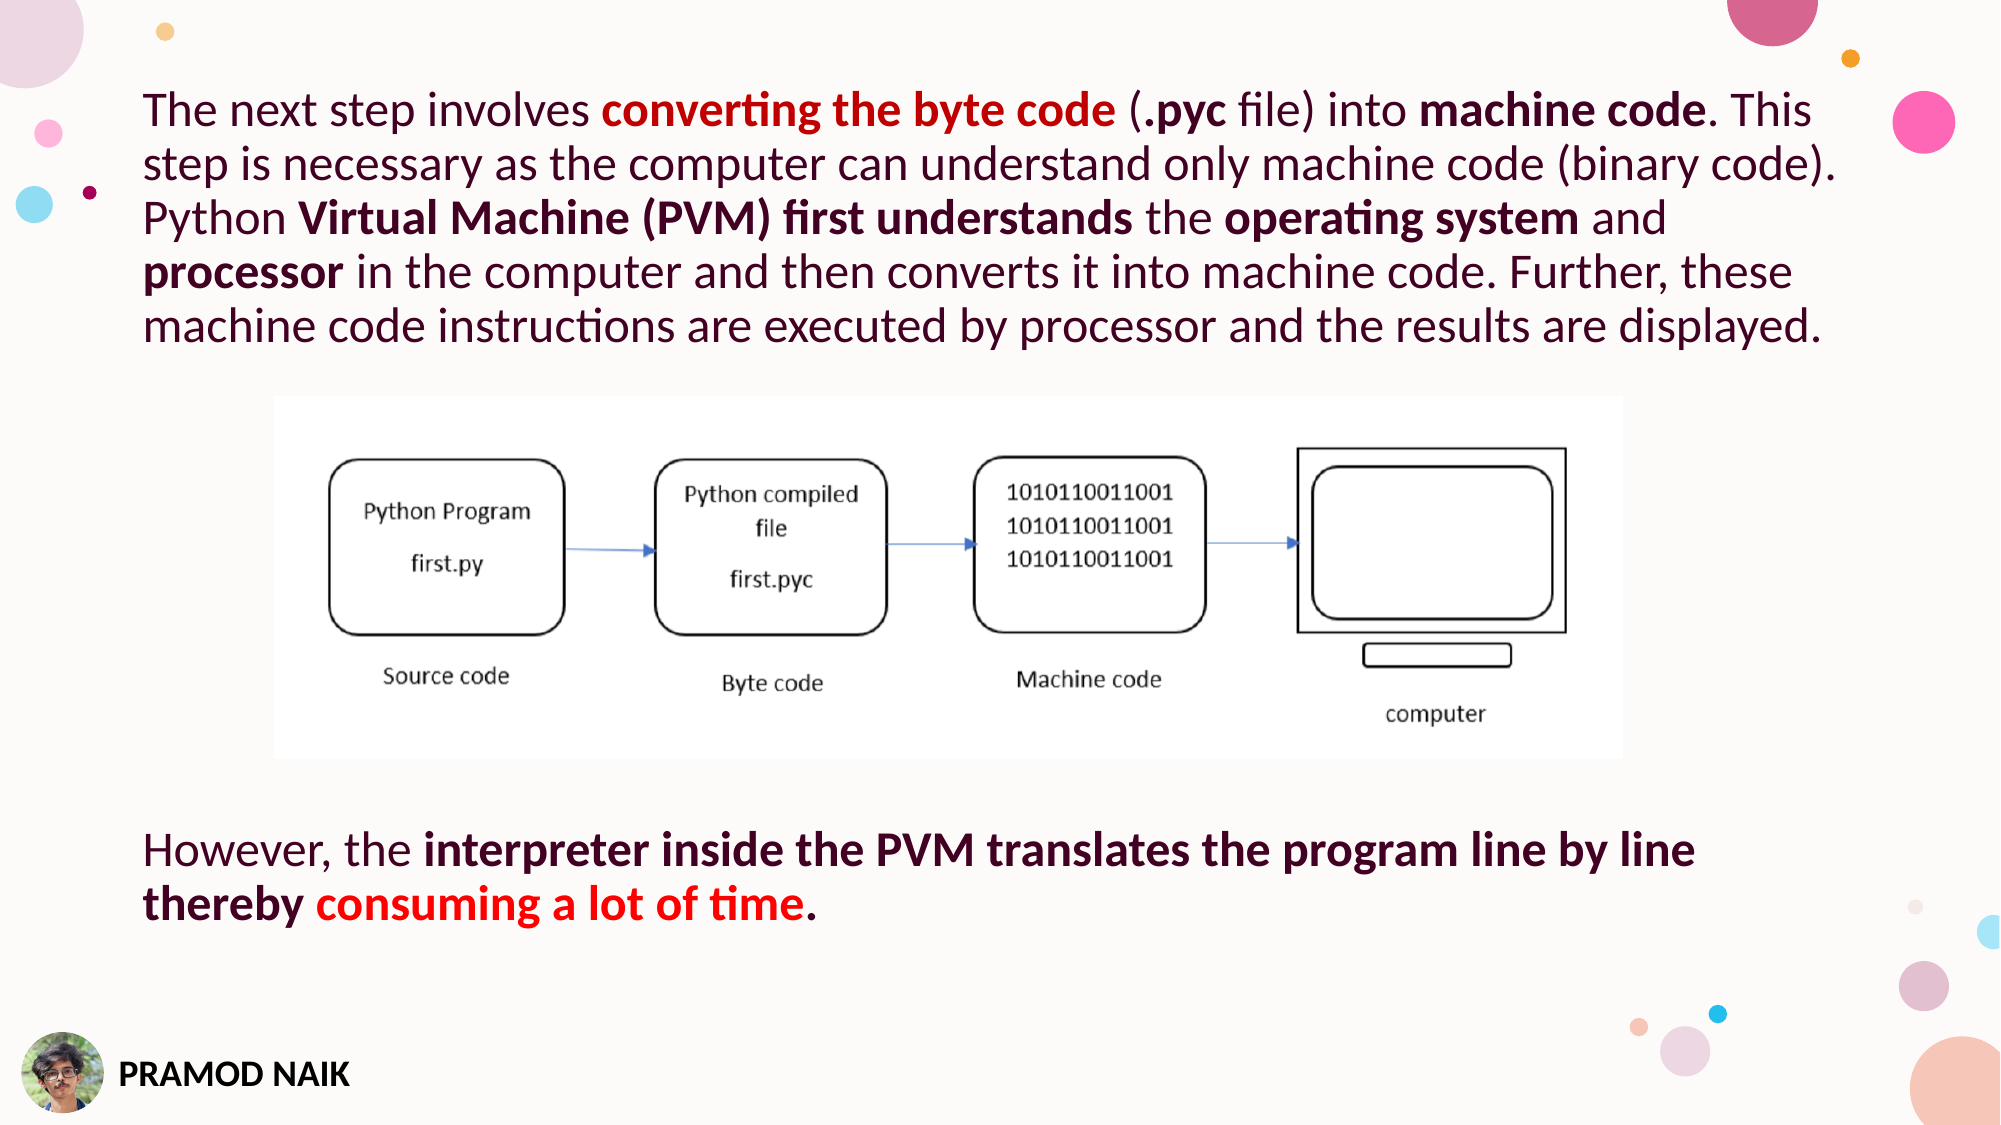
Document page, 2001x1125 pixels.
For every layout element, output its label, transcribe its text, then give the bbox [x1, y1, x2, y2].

picture [21, 1031, 104, 1114]
list The next step involves converting the byte code (.pyc file) into machine code. This step is necessary as the computer can understand only machine code (binary code). Python Virtual Machine (PVM) first understands the operating system and processor in the computer and then converts it into machine code. Further, these machine code instructions are executed by processor and the results are displayed. However, the interpreter inside the PVM translates the program line by line thereby consuming a lot of time. [127, 75, 1877, 1047]
picture [273, 396, 1623, 759]
